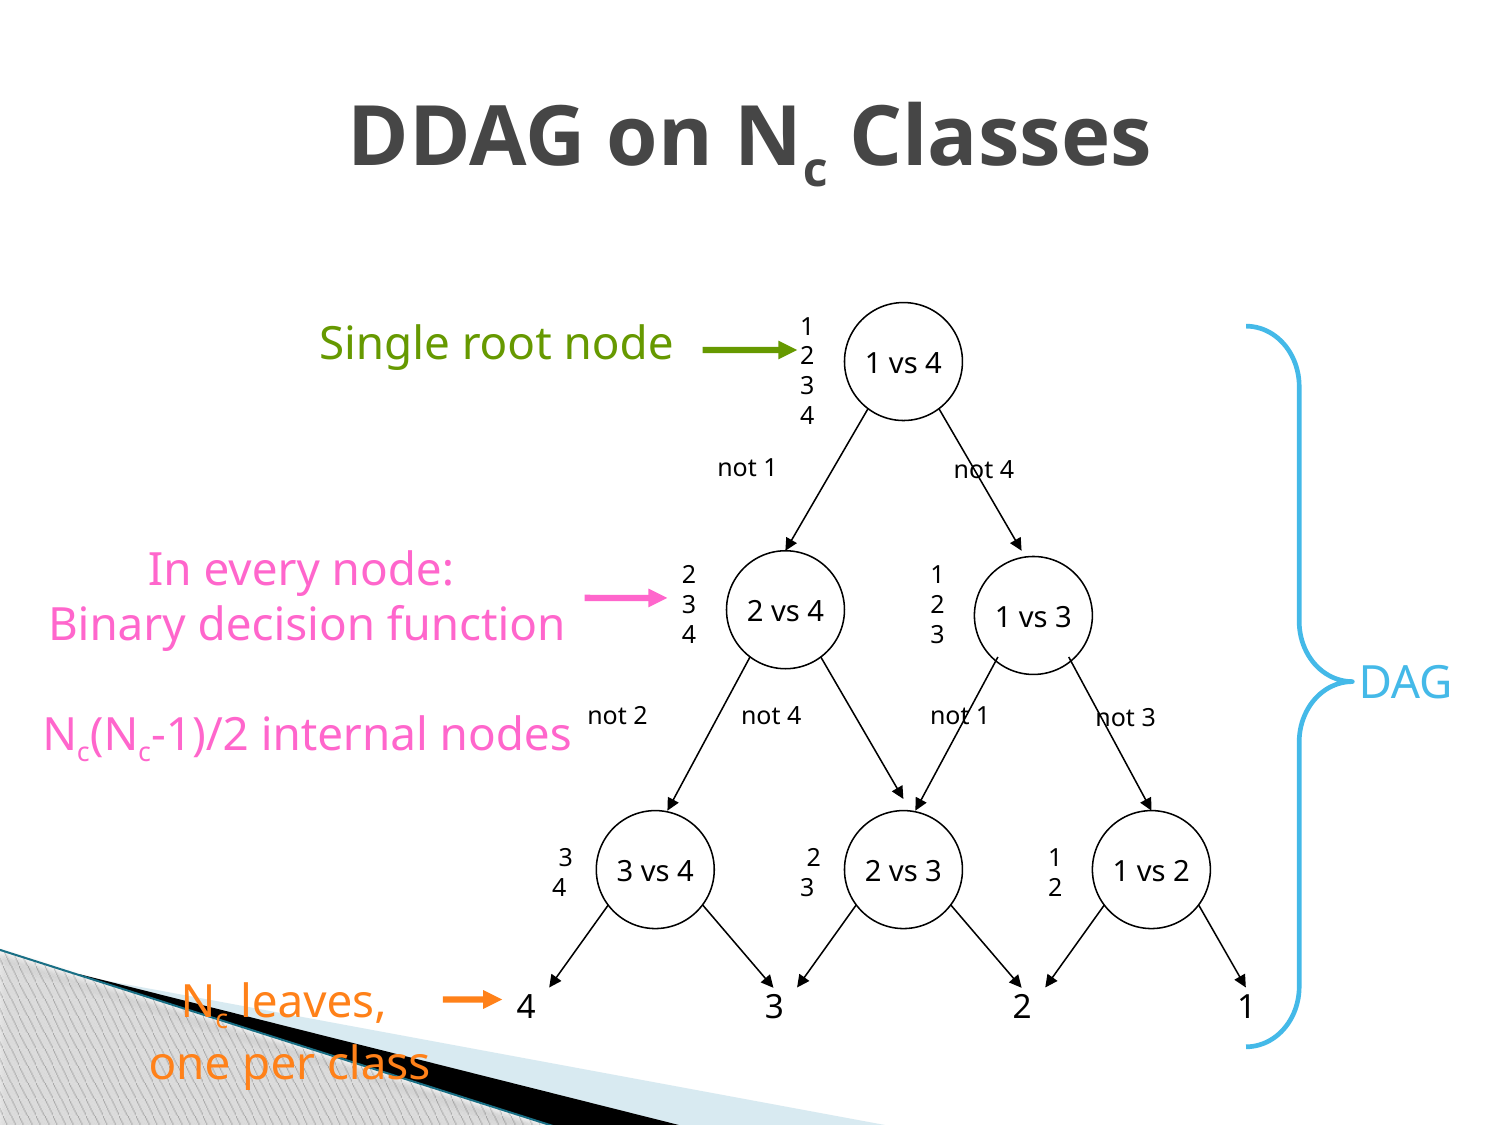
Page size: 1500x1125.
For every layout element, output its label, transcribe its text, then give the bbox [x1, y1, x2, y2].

text_box [1287, 347, 1343, 1025]
title DDAG on Nc Classes [75, 45, 1425, 233]
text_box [501, 302, 1282, 1034]
text_box DAG [1343, 645, 1468, 715]
text_box Nc leaves, one per class [133, 964, 446, 1097]
text_box Single root node [304, 305, 498, 376]
text_box [442, 993, 495, 1006]
text_box In every node: Binary decision function Nc(Nc-1)/2 internal nodes [0, 531, 495, 775]
